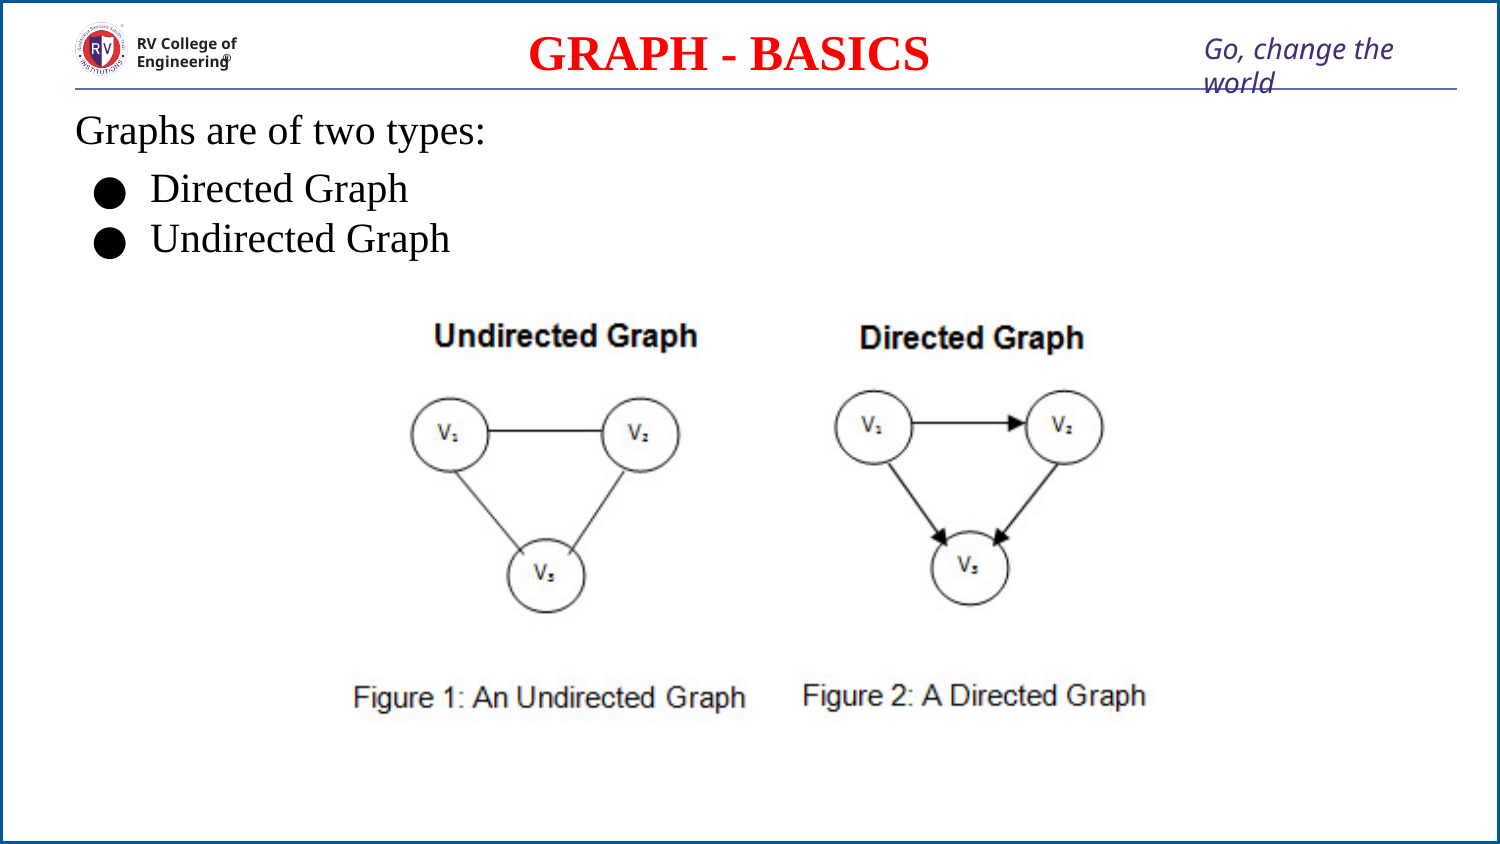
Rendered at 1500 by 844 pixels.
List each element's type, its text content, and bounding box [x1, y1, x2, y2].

picture [337, 312, 1163, 722]
list Graphs are of two types: Directed Graph Undirected Graph [75, 102, 1457, 794]
title GRAPH - BASICS [255, 20, 1203, 82]
picture [75, 22, 128, 76]
